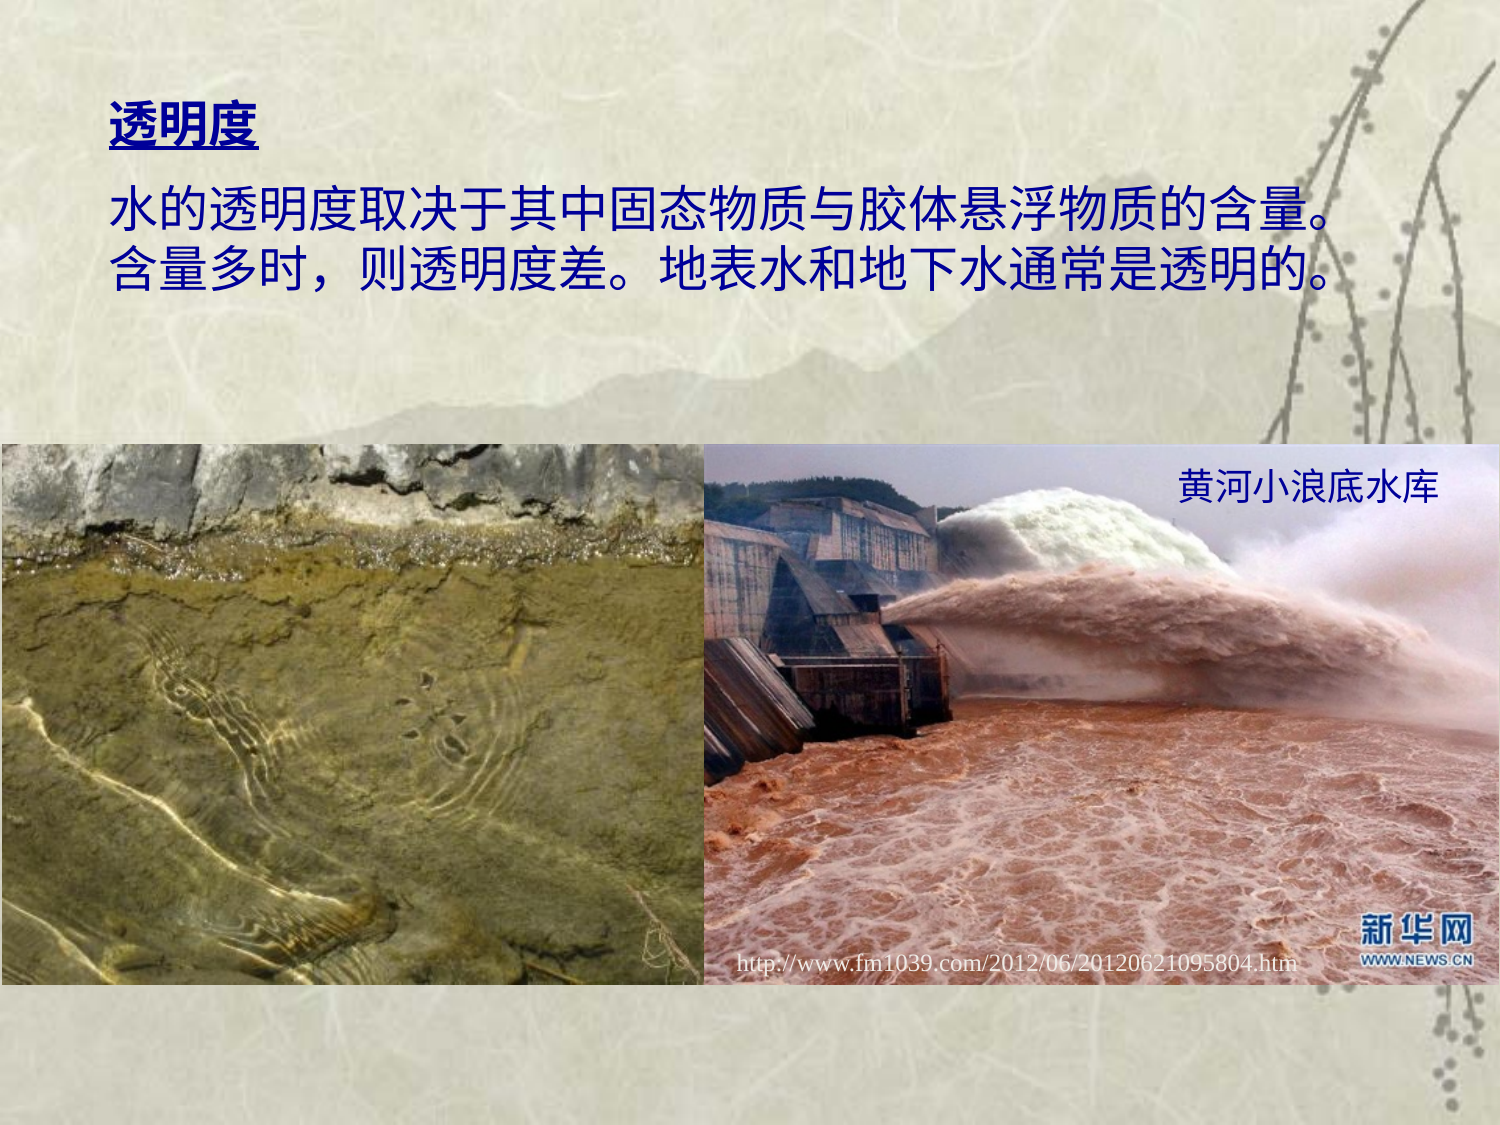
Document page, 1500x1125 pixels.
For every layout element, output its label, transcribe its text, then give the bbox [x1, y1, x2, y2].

text_box 透明度 水的透明度取决于其中固态物质与胶体悬浮物质的含量。含量多时，则透明度差。地表水和地下水通常是透明的。 [93, 85, 1394, 305]
picture [0, 0, 1500, 1125]
